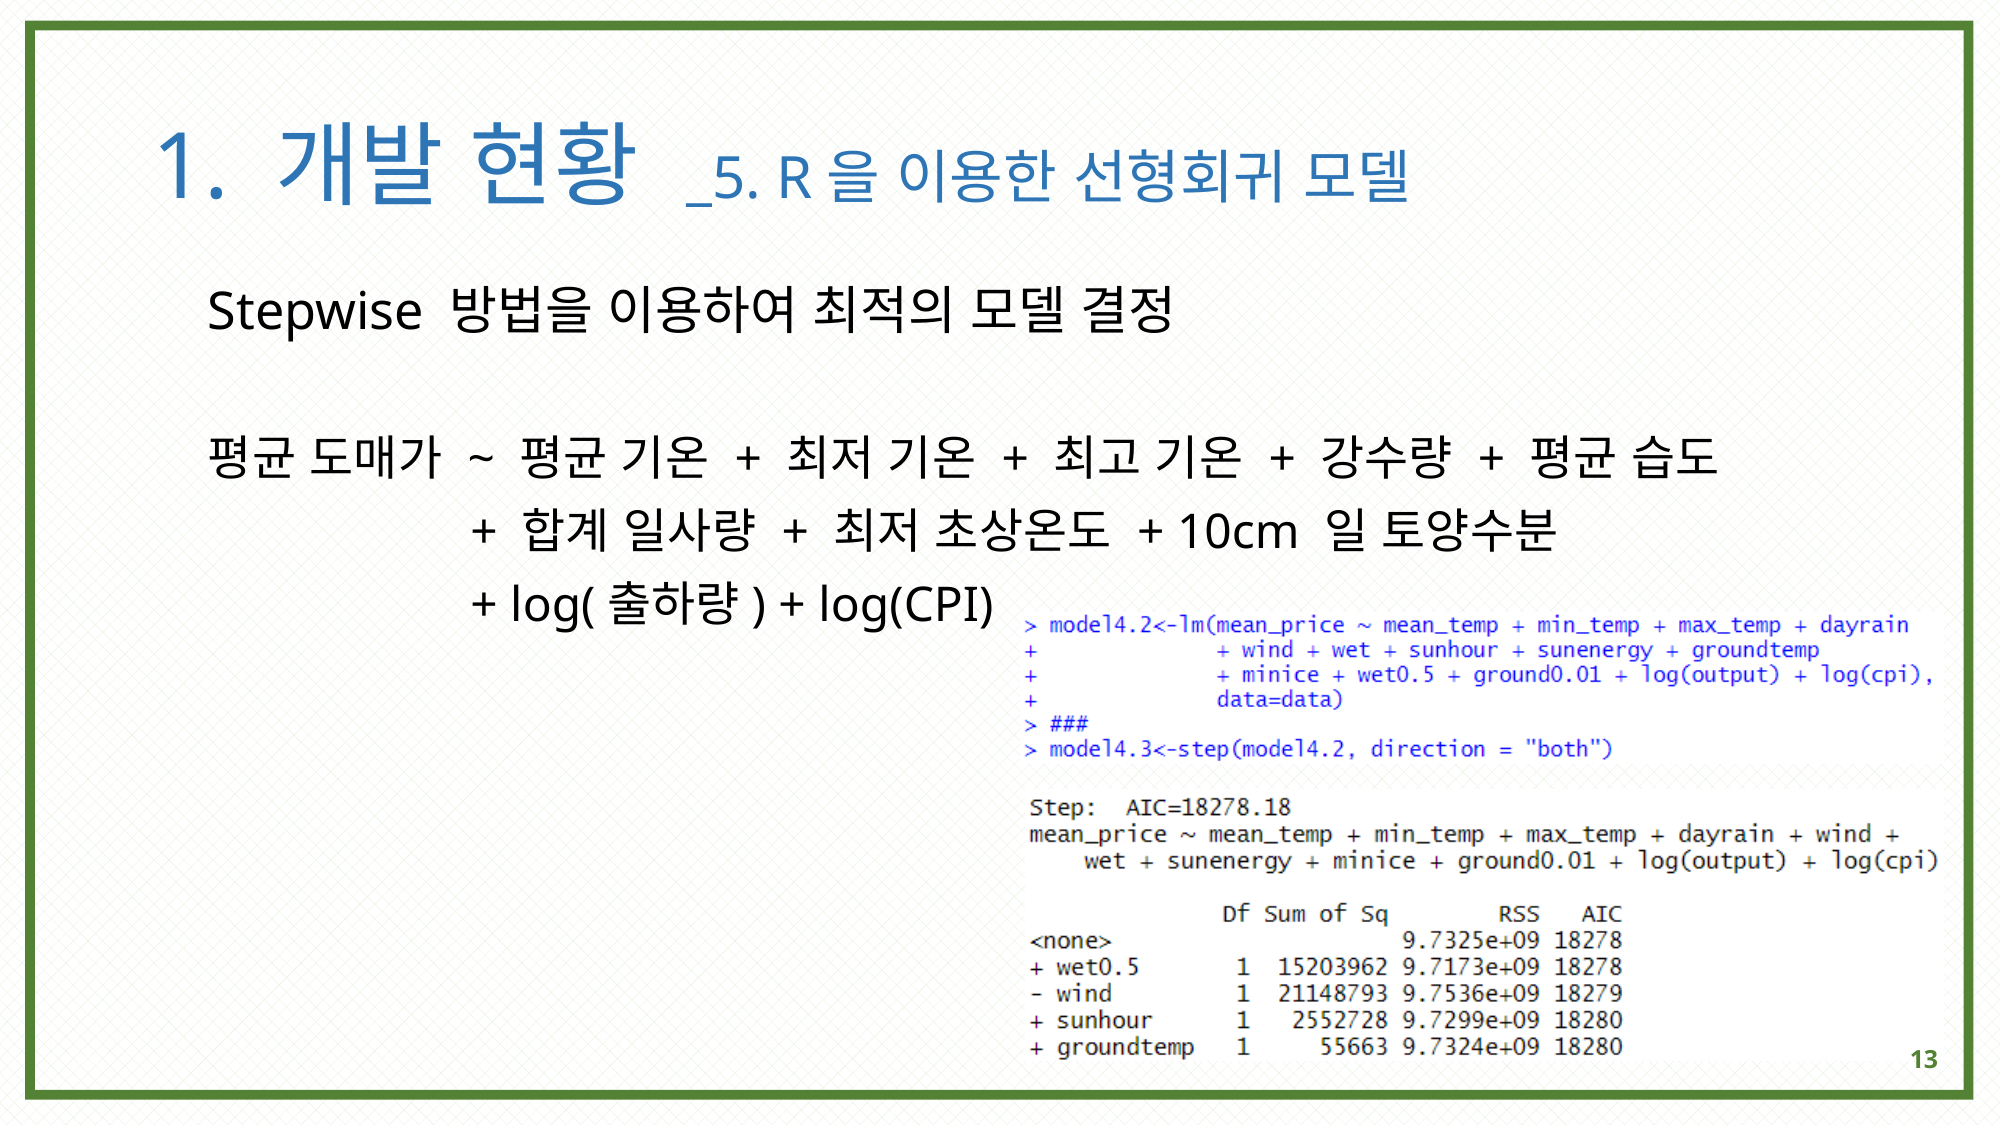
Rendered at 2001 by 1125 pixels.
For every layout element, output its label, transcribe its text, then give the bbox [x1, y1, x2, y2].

text_box Stepwise 방법을 이용하여 최적의 모델 결정 평균 도매가 ~ 평균 기온 + 최저 기온 + 최고 기온 + 강수량 + 평균 습도 + 합계 일사량 + 최저 초상온도 + 10cm 일 토양수분 + log(출하량) + log(CPI) [192, 277, 1918, 992]
picture [1024, 789, 1944, 1061]
title 1. 개발 현황 _5. R을 이용한 선형회귀 모델 [137, 59, 1863, 278]
picture [1020, 612, 1944, 764]
text_box [24, 20, 1974, 1101]
text_box 13 [1503, 1030, 1954, 1091]
